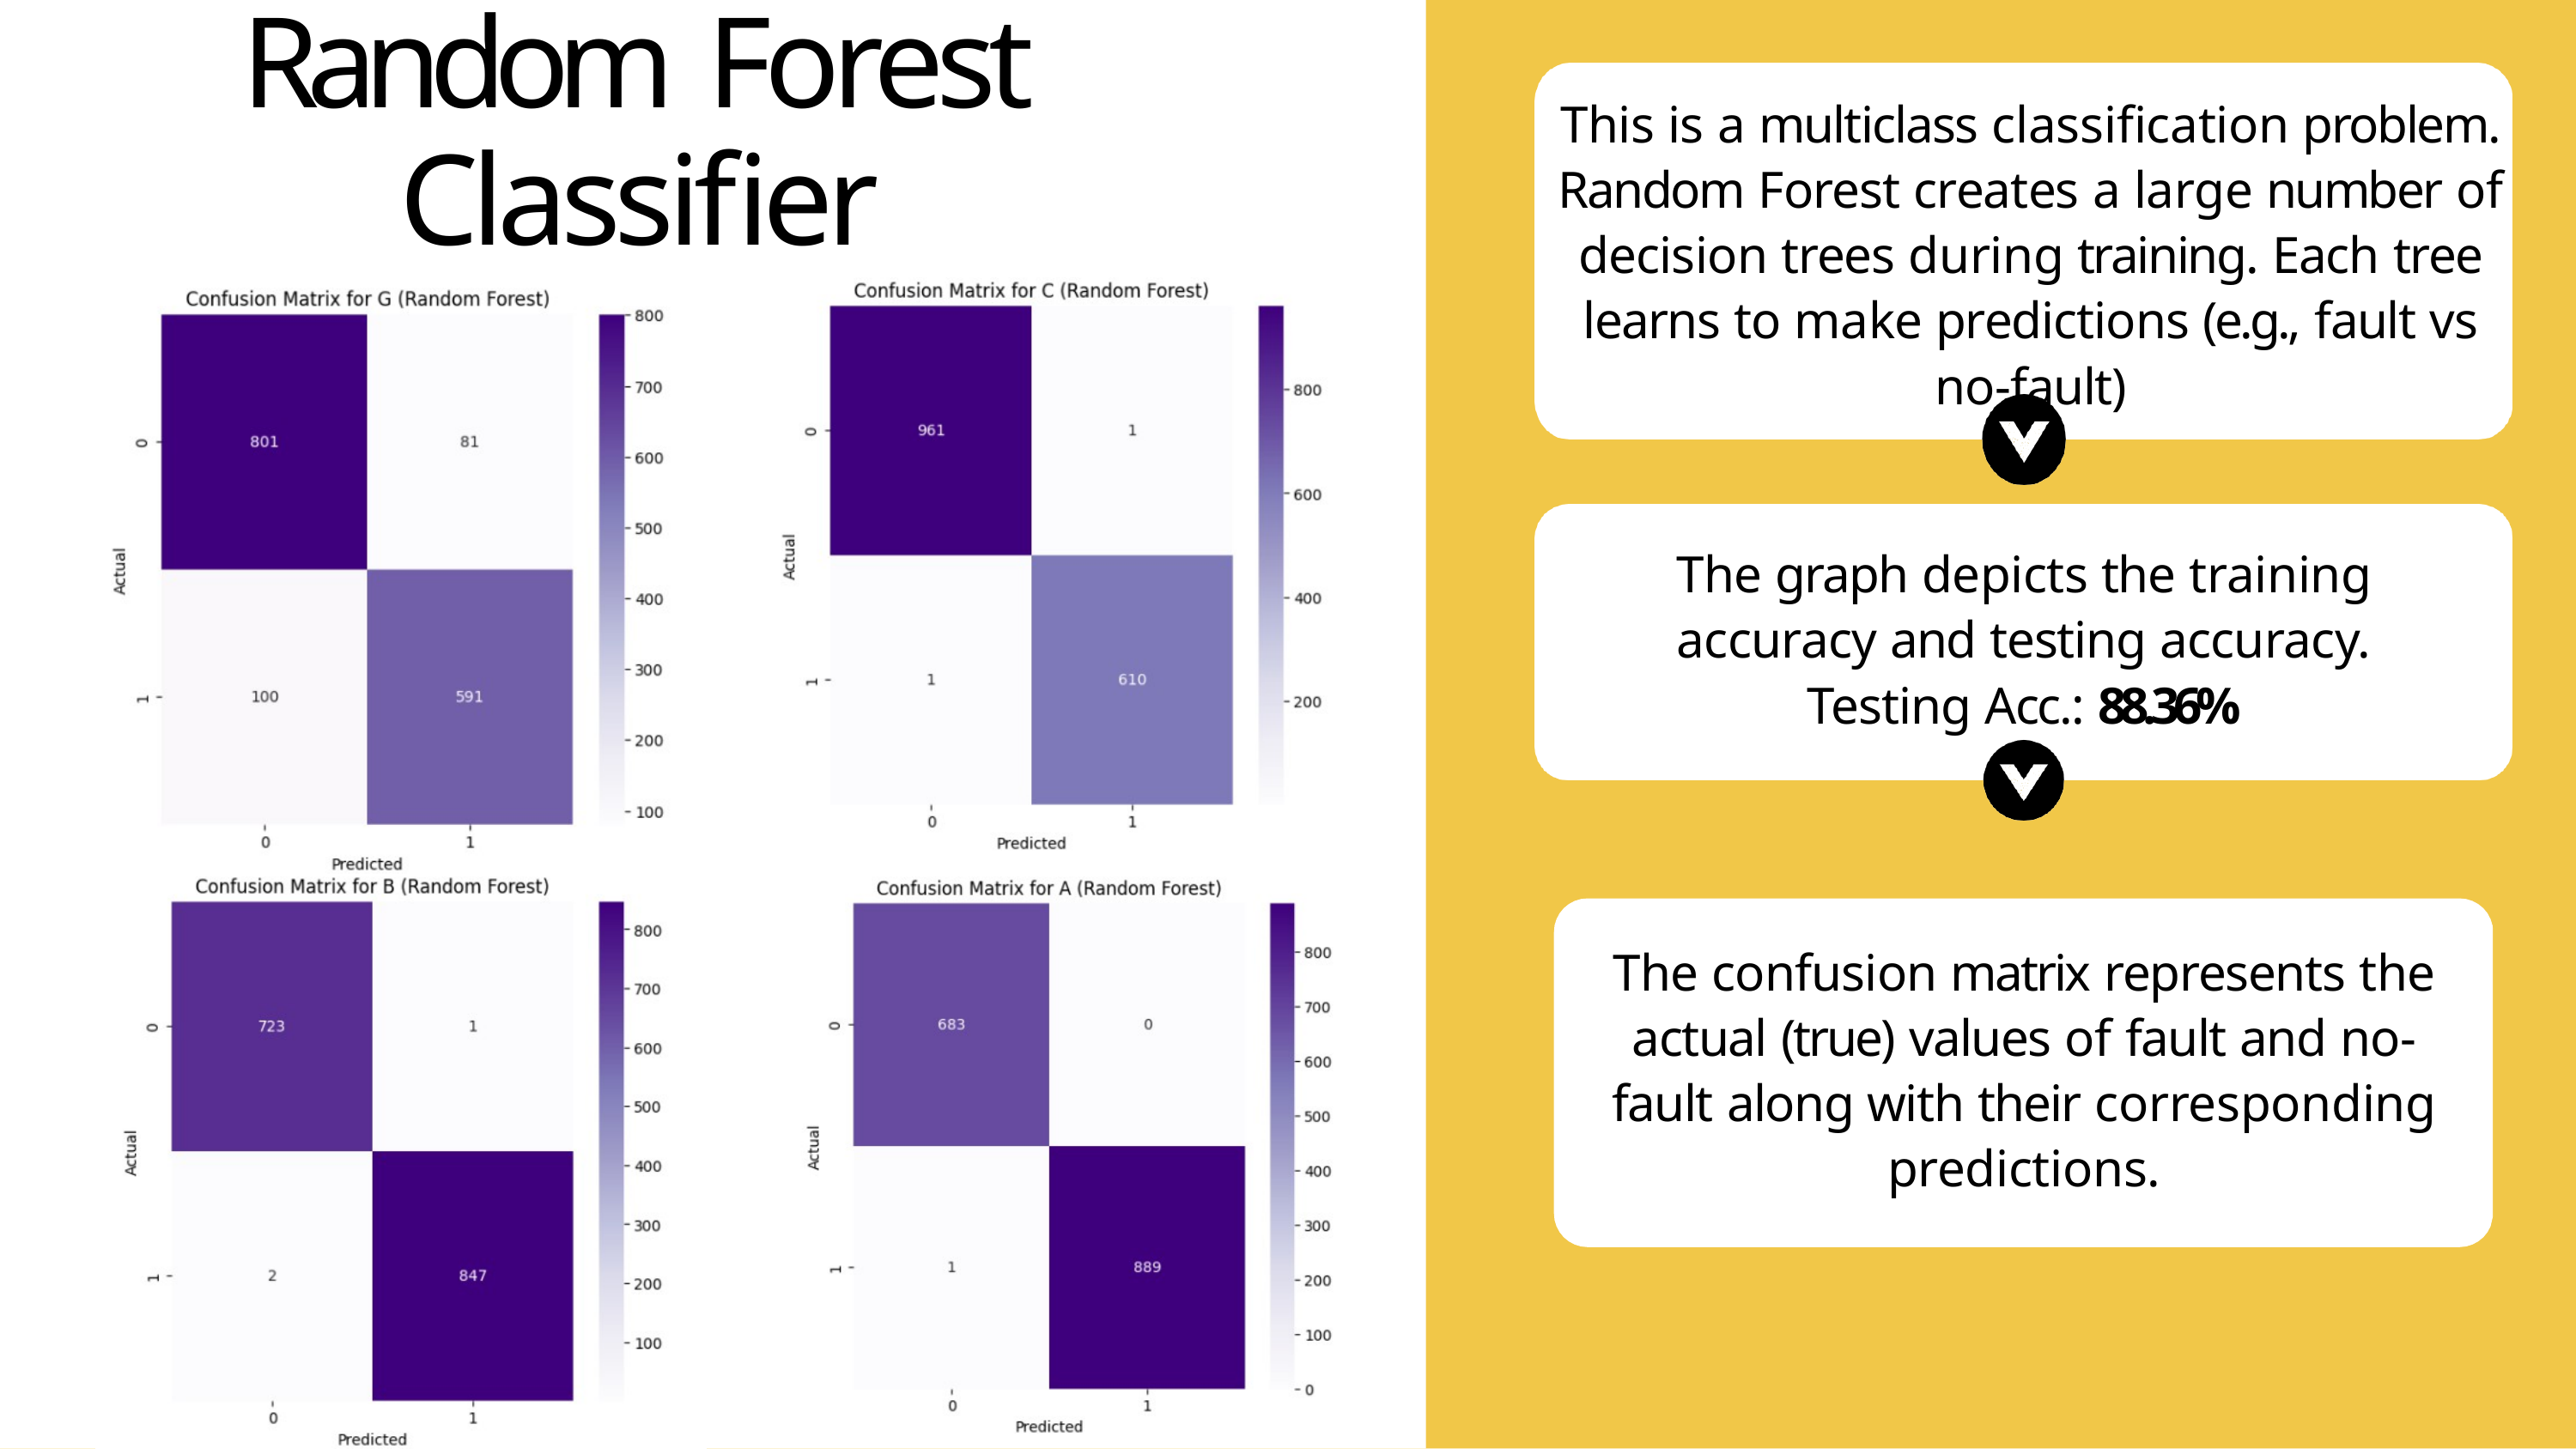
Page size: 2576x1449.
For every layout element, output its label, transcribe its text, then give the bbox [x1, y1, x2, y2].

text_box [1427, 0, 2576, 1449]
picture [1534, 63, 2513, 485]
text_box [1553, 898, 2494, 1247]
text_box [0, 0, 1426, 1449]
text_box The confusion matrix represents the actual (true) values of fault and no- fault along with their corresponding predictions. [1586, 933, 2461, 1197]
picture [1534, 504, 2513, 821]
